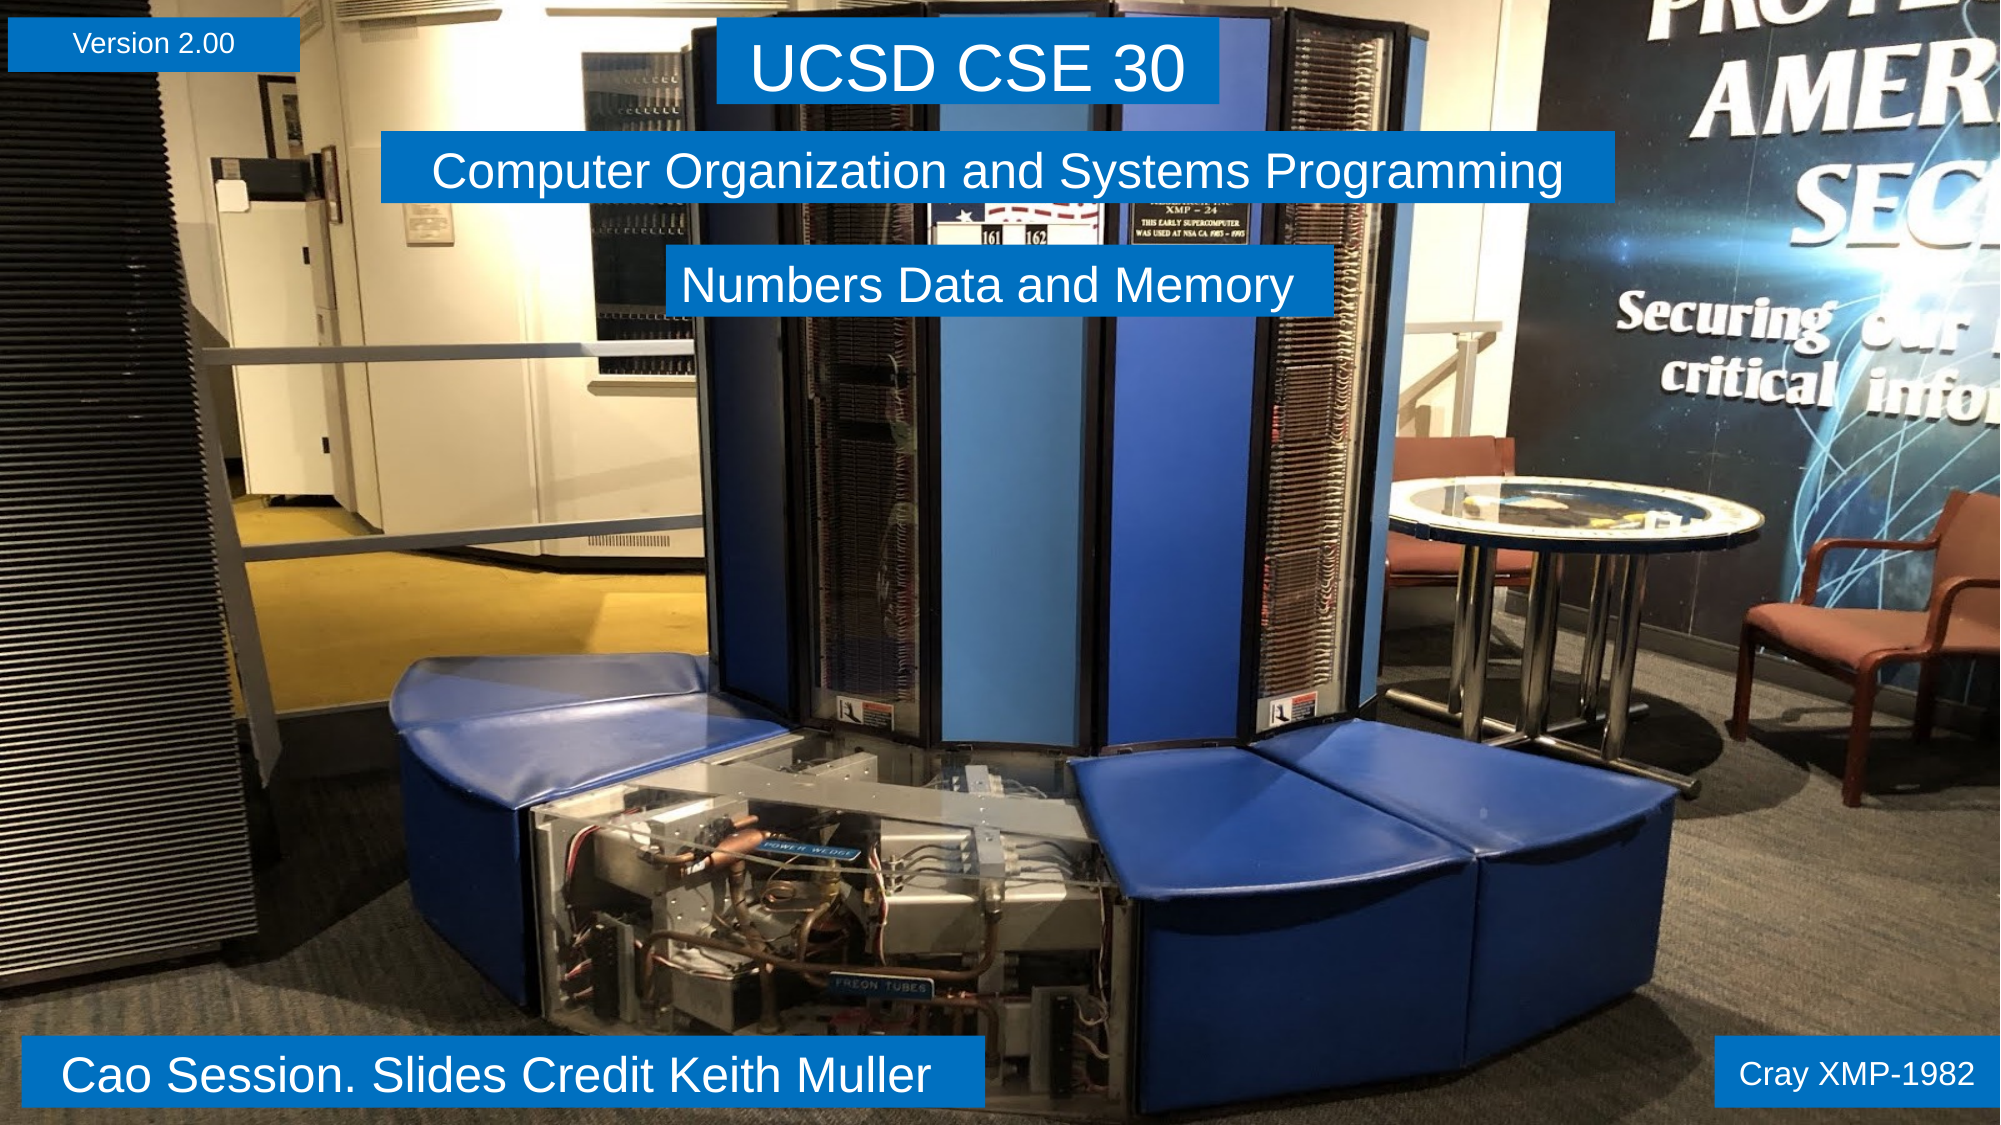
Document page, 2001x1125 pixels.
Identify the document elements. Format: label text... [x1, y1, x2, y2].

text_box Cray XMP-1982 [1714, 1035, 2000, 1108]
text_box Numbers Data and Memory [665, 244, 1334, 317]
picture [0, 0, 2000, 1125]
text_box Cao Session. Slides Credit Keith Muller [21, 1035, 986, 1108]
text_box Version 2.00 [7, 17, 300, 72]
text_box Computer Organization and Systems Programming [381, 131, 1615, 204]
text_box UCSD CSE 30 [716, 17, 1220, 105]
